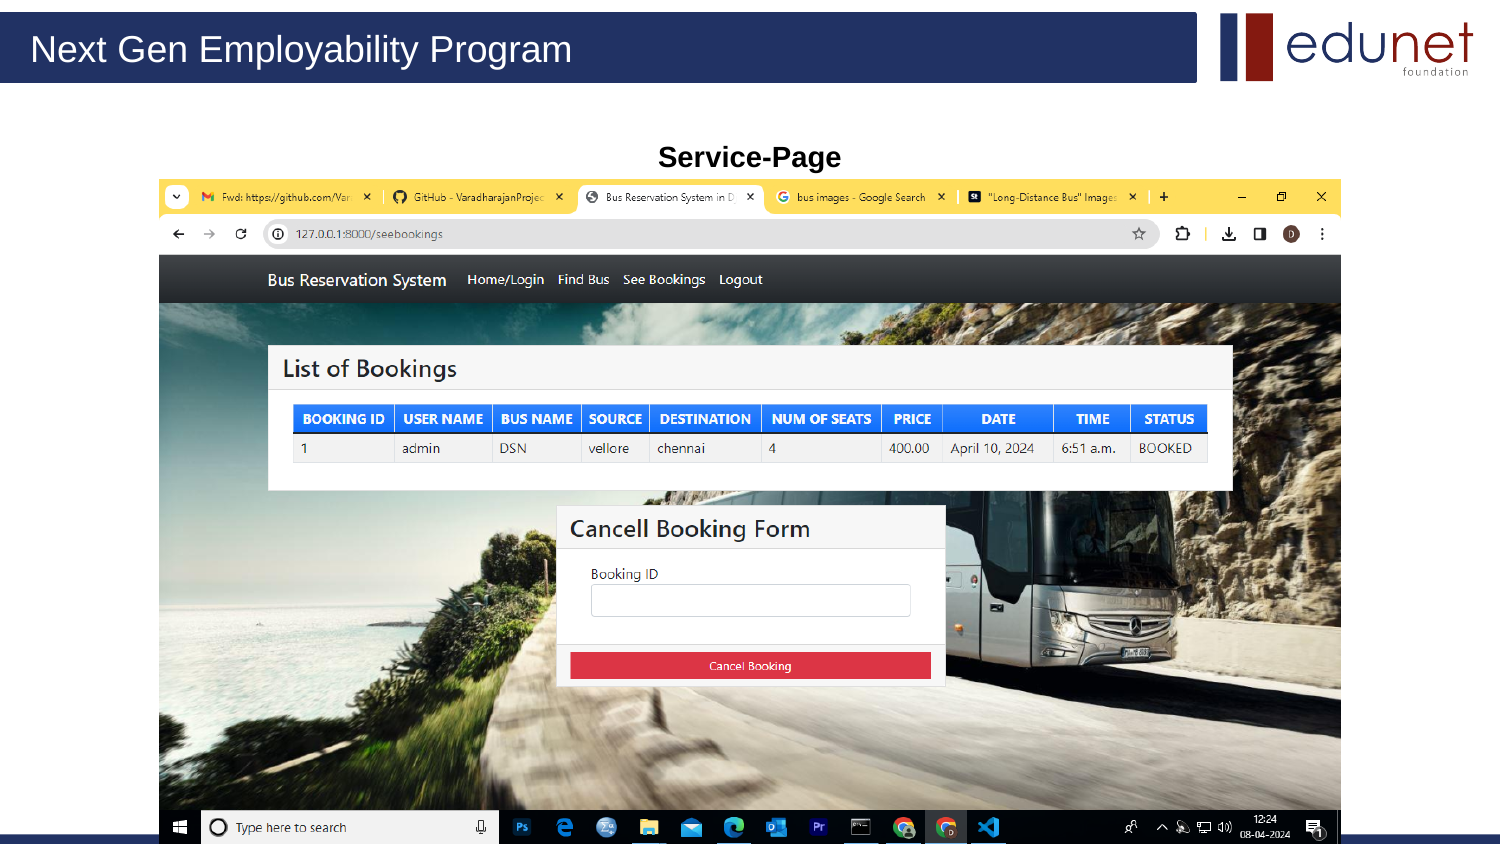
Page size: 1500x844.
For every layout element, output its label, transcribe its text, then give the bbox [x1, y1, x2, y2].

picture [159, 179, 1341, 844]
picture [1279, 14, 1482, 83]
title Service-Page [103, 104, 1397, 208]
